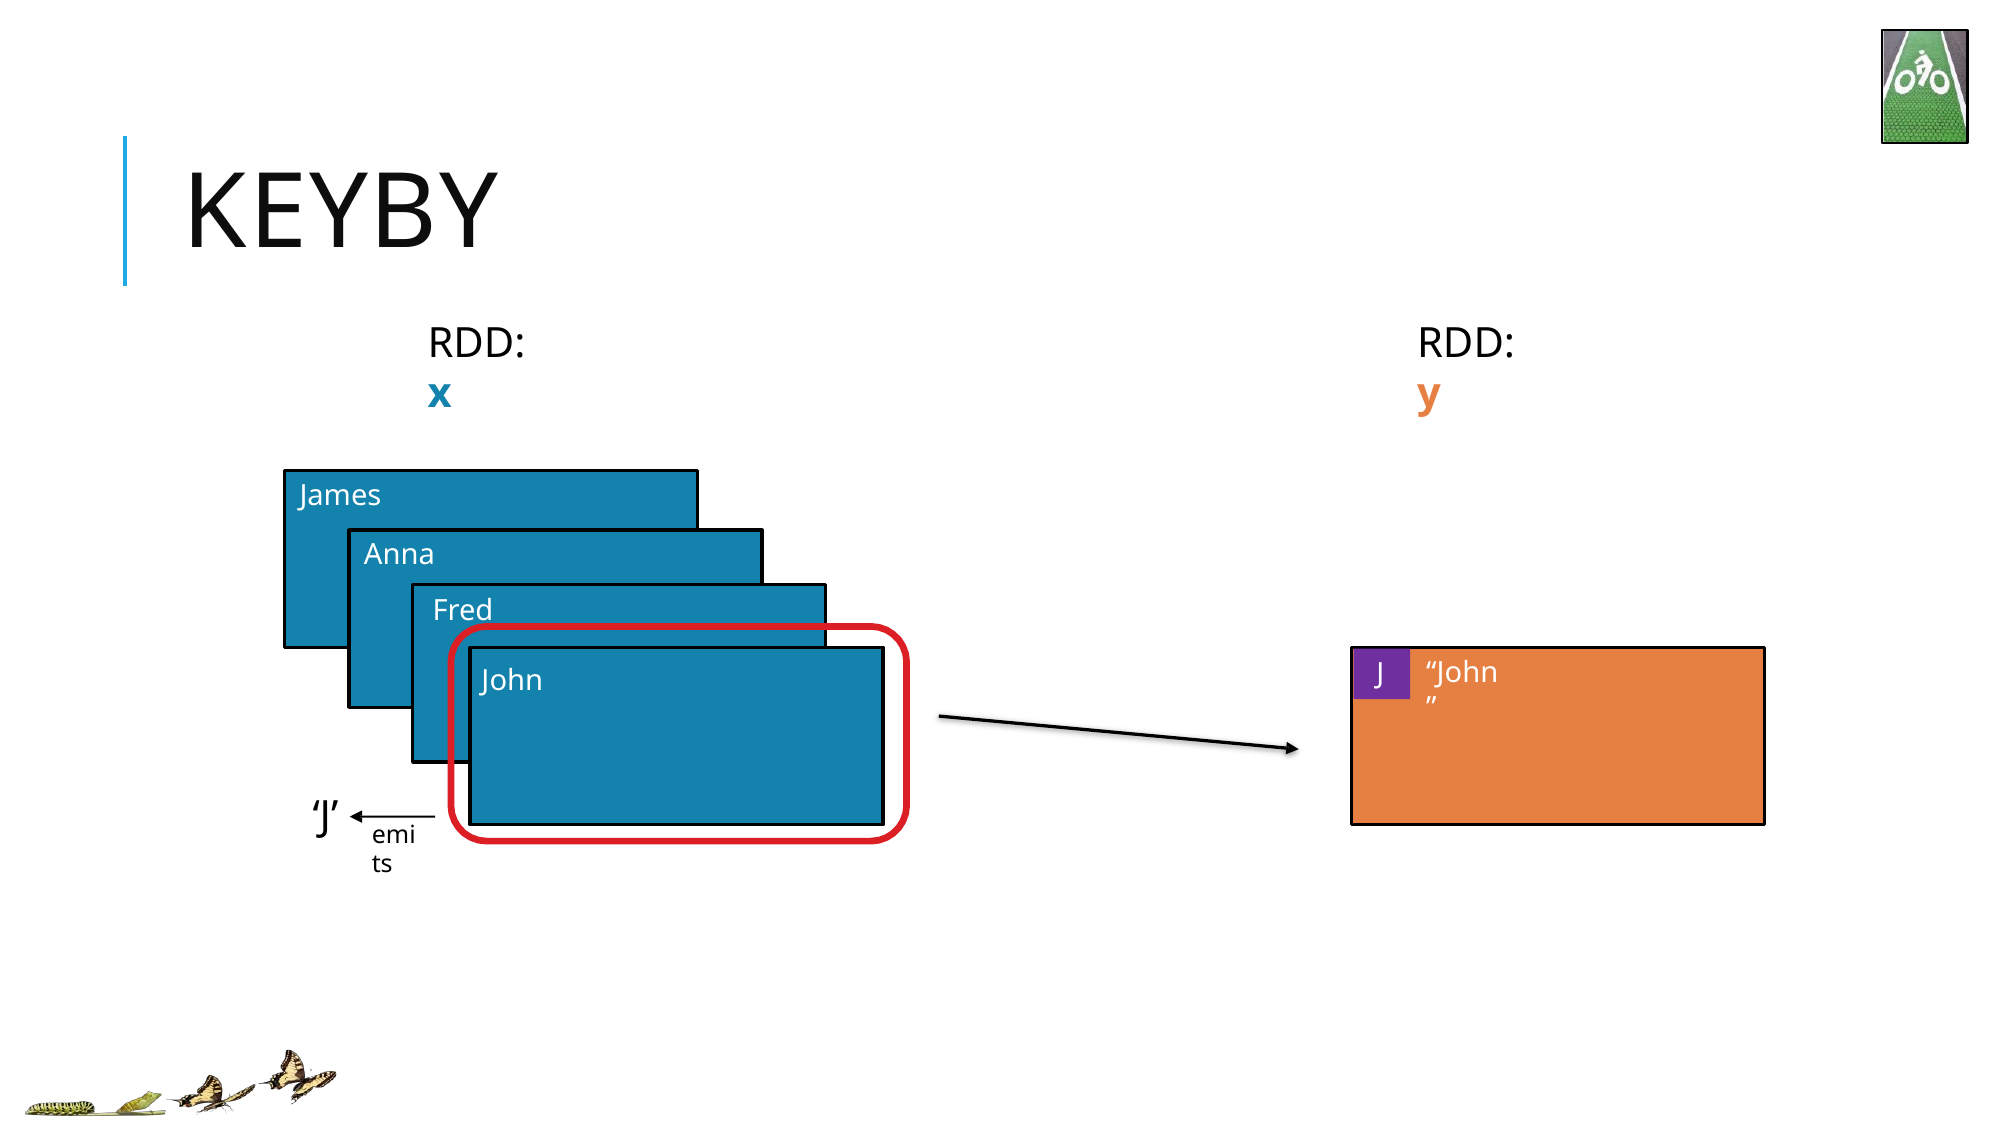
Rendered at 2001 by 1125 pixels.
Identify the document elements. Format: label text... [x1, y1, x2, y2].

text_box ‘J’ [310, 789, 349, 840]
text_box [284, 470, 698, 648]
text_box RDD: x [425, 315, 544, 416]
text_box [19, 1046, 349, 1125]
text_box [349, 810, 436, 823]
text_box [938, 714, 1299, 755]
text_box [544, 530, 763, 584]
text_box [450, 626, 907, 842]
text_box [412, 697, 450, 763]
text_box RDD: y [1415, 315, 1534, 416]
text_box [349, 697, 412, 708]
text_box J [1374, 654, 1390, 690]
text_box “John” [1424, 653, 1502, 724]
text_box [1882, 29, 1968, 143]
text_box emits [369, 818, 424, 878]
text_box James Anna Fred John [297, 476, 544, 697]
title KEYBY [180, 143, 1819, 331]
text_box [544, 584, 826, 626]
text_box [929, 707, 1320, 773]
text_box [1353, 648, 1411, 700]
text_box [1351, 647, 1765, 825]
